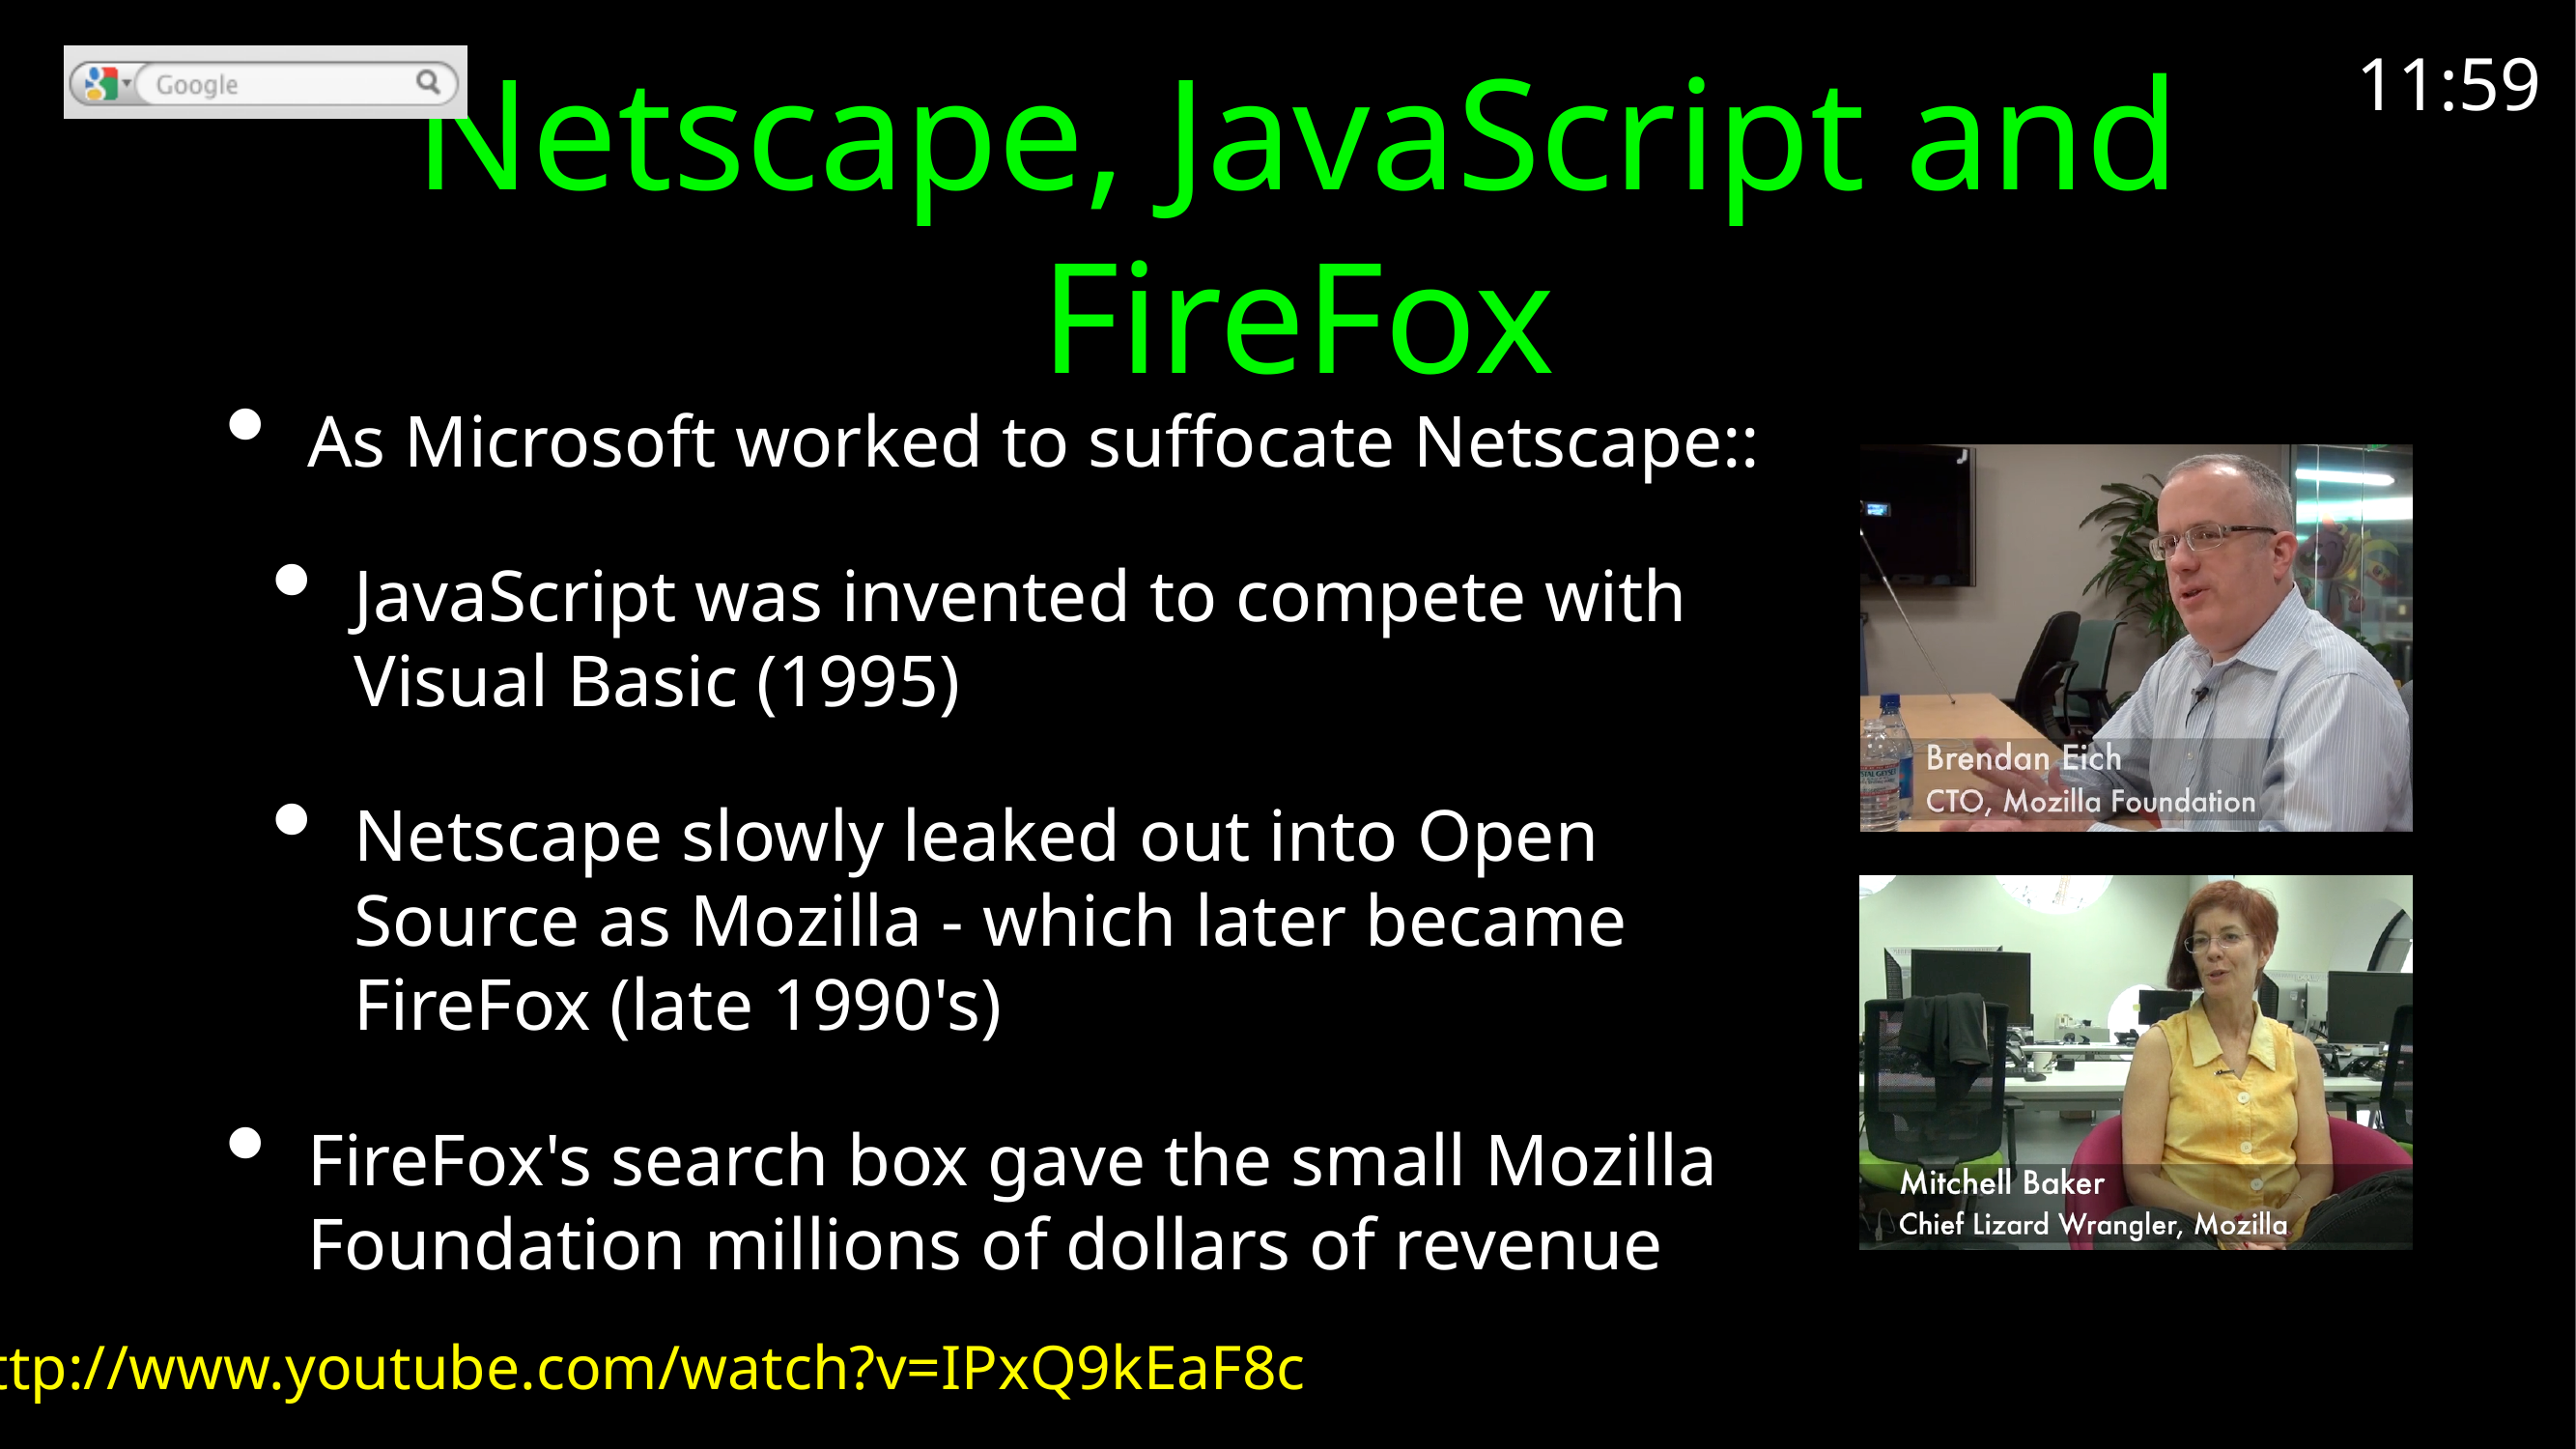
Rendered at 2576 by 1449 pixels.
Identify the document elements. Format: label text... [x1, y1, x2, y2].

picture [64, 45, 467, 120]
title Netscape, JavaScript and FireFox [183, 38, 2414, 404]
picture [1859, 444, 2414, 832]
text_box http://www.youtube.com/watch?v=IPxQ9kEaF8c [0, 1321, 1316, 1410]
picture [1858, 875, 2414, 1250]
text_box 11:59 [2348, 30, 2551, 133]
list As Microsoft worked to suffocate Netscape:: JavaScript was invented to compete with Visual Basic (1995) Netscape slowly leaked out into Open Source as Mozilla - which later became FireFox (late 1990's) FireFox's search box gave the small Mozilla Foundation millions of dollars of revenue [184, 387, 1778, 1293]
